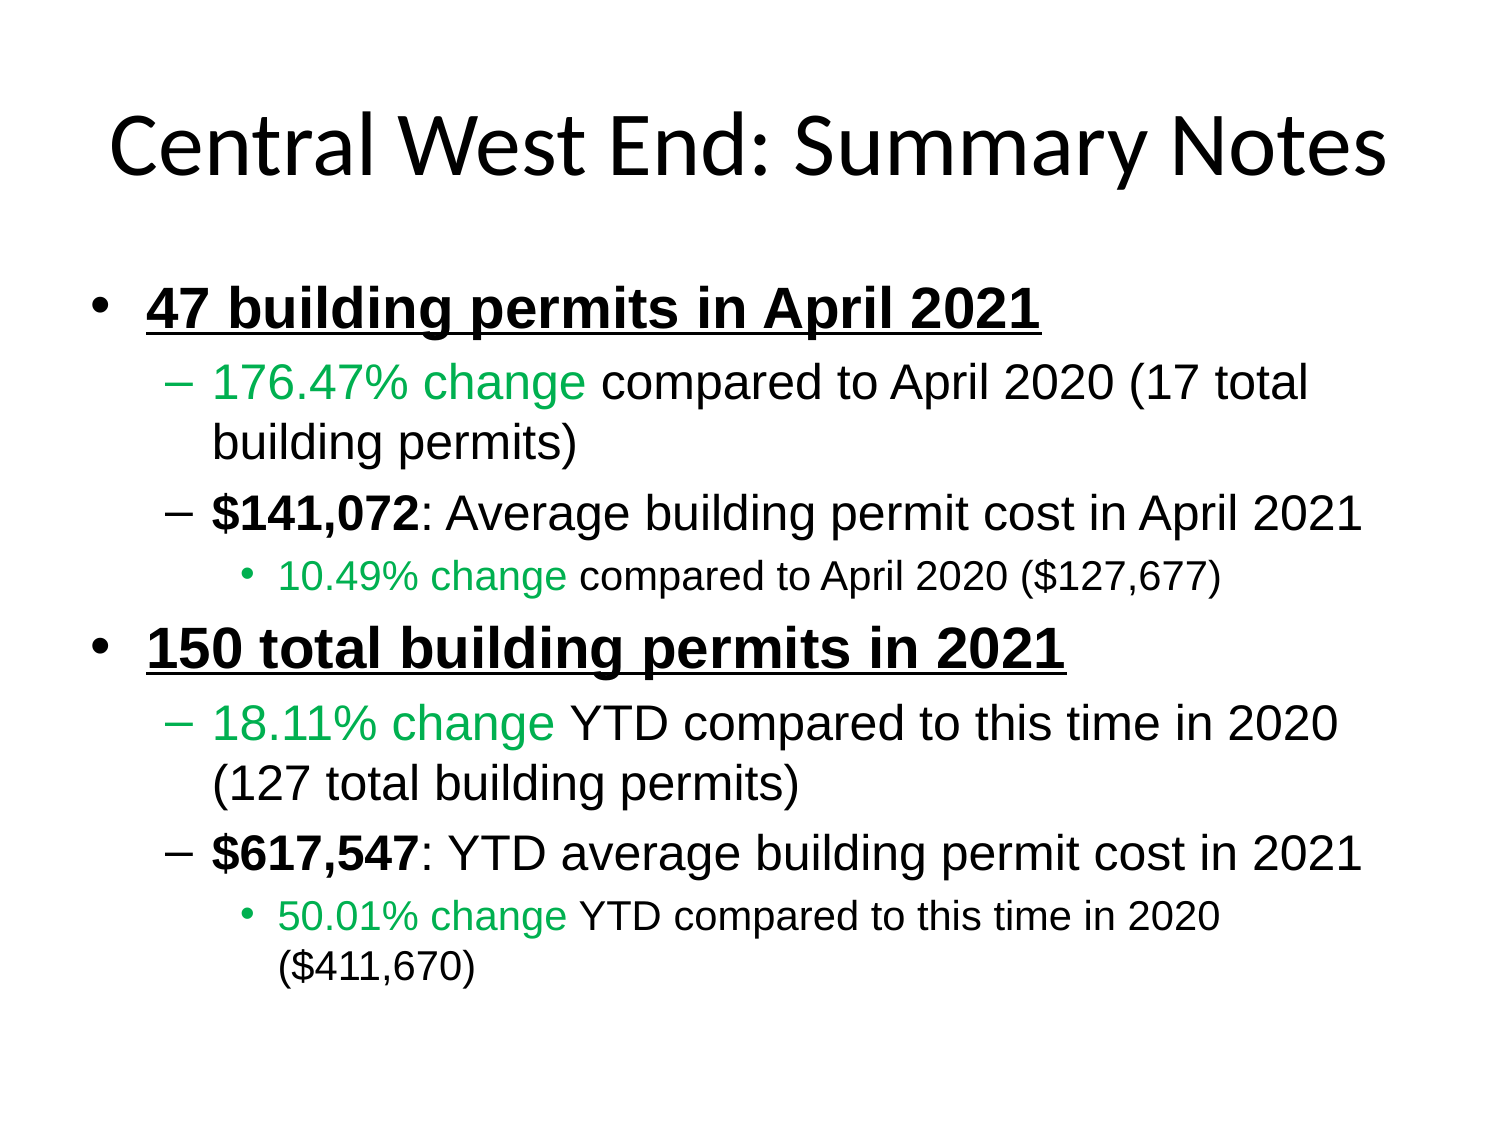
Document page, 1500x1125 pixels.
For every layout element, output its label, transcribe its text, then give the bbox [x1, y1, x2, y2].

list 47 building permits in April 2021 176.47% change compared to April 2020 (17 total building permits) $141,072: Average building permit cost in April 2021 10.49% change compared to April 2020 ($127,677) 150 total building permits in 2021 18.11% change YTD compared to this time in 2020 (127 total building permits) $617,547: YTD average building permit cost in 2021 50.01% change YTD compared to this time in 2020 ($411,670) [75, 262, 1425, 1005]
title Central West End: Summary Notes [75, 45, 1425, 233]
